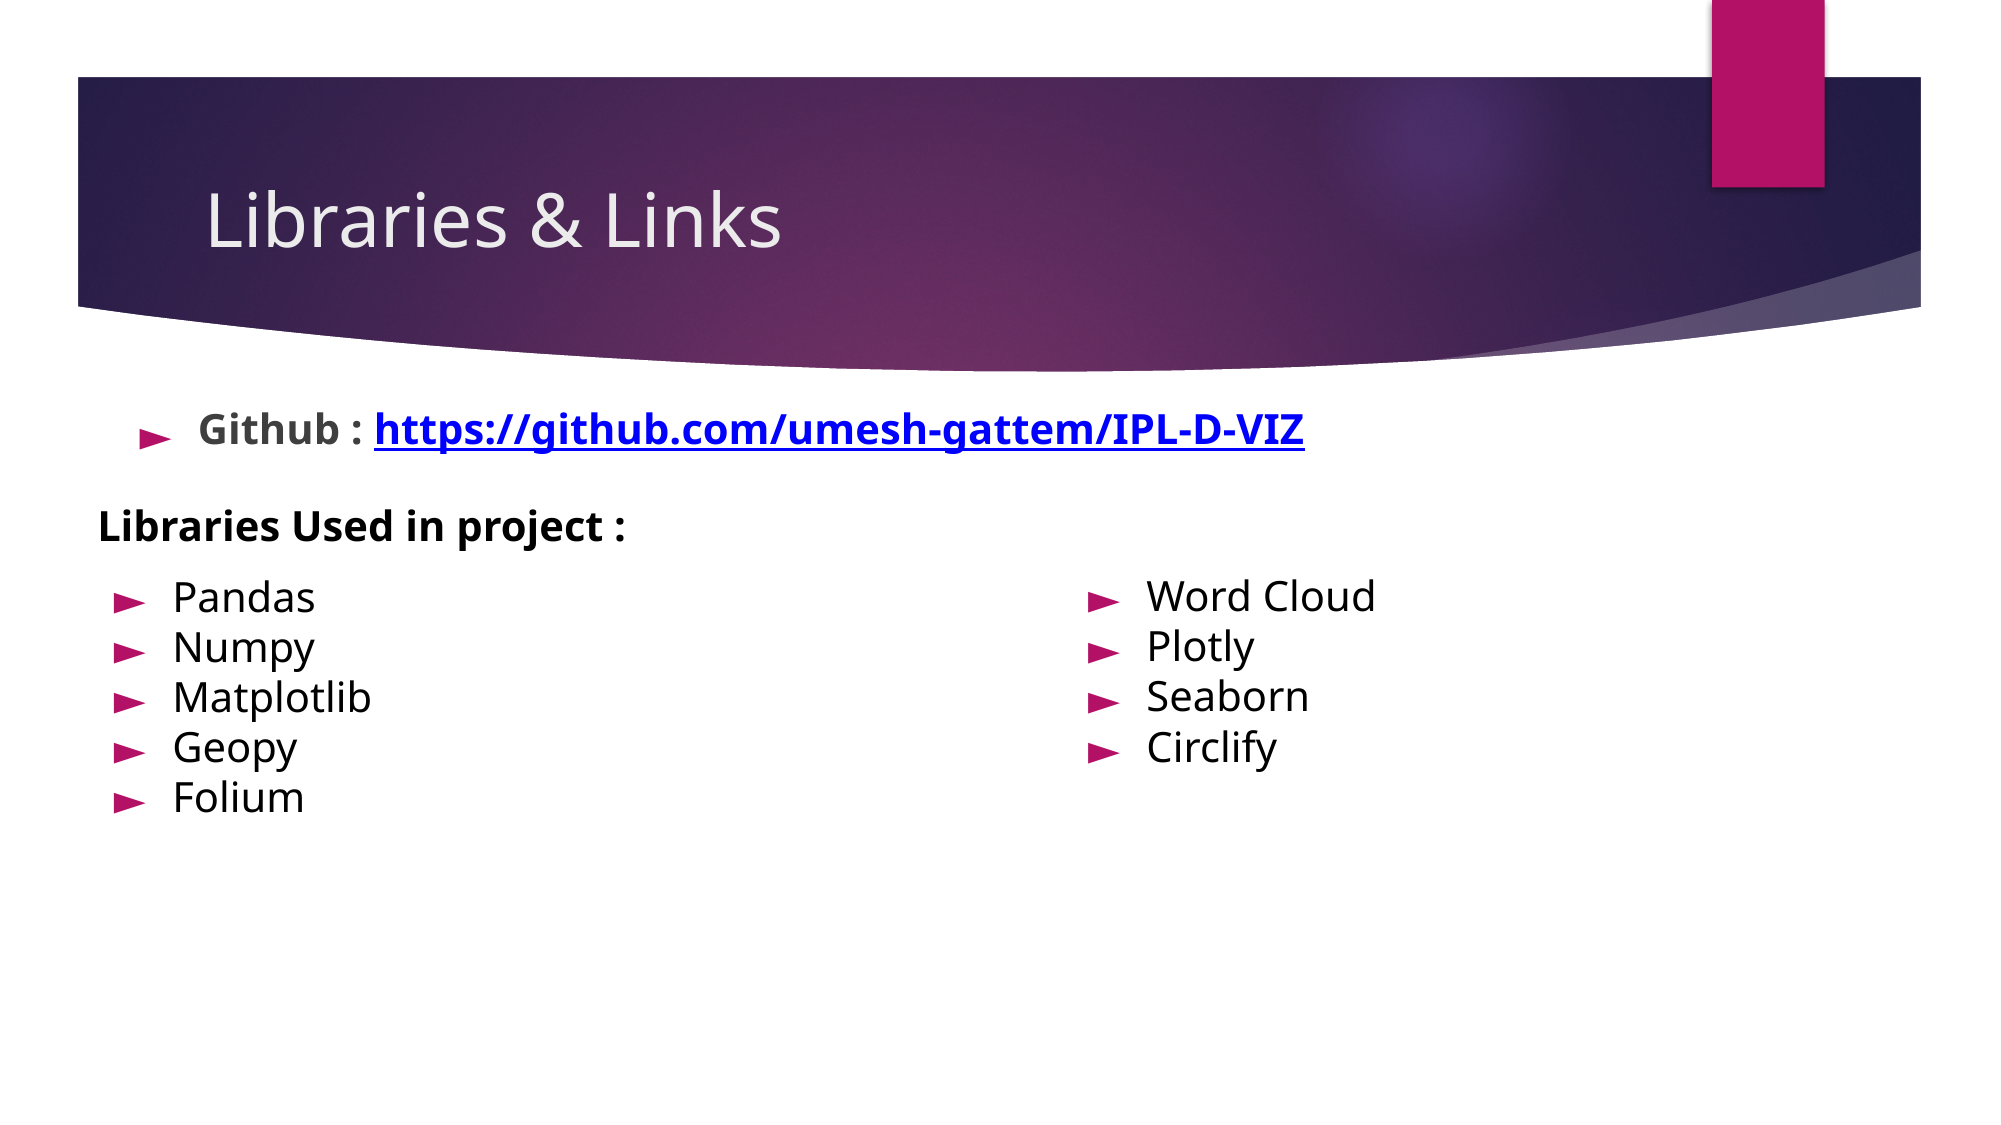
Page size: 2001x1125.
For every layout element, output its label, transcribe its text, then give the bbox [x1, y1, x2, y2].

list Github : https://github.com/umesh-gattem/IPL-D-VIZ [107, 387, 1918, 485]
title Libraries & Links [189, 159, 1627, 276]
picture [79, 78, 1920, 371]
list Word Cloud Plotly Seaborn Circlify [1056, 562, 1900, 1070]
list Libraries Used in project : Pandas Numpy Matplotlib Geopy Folium [82, 484, 1057, 1049]
